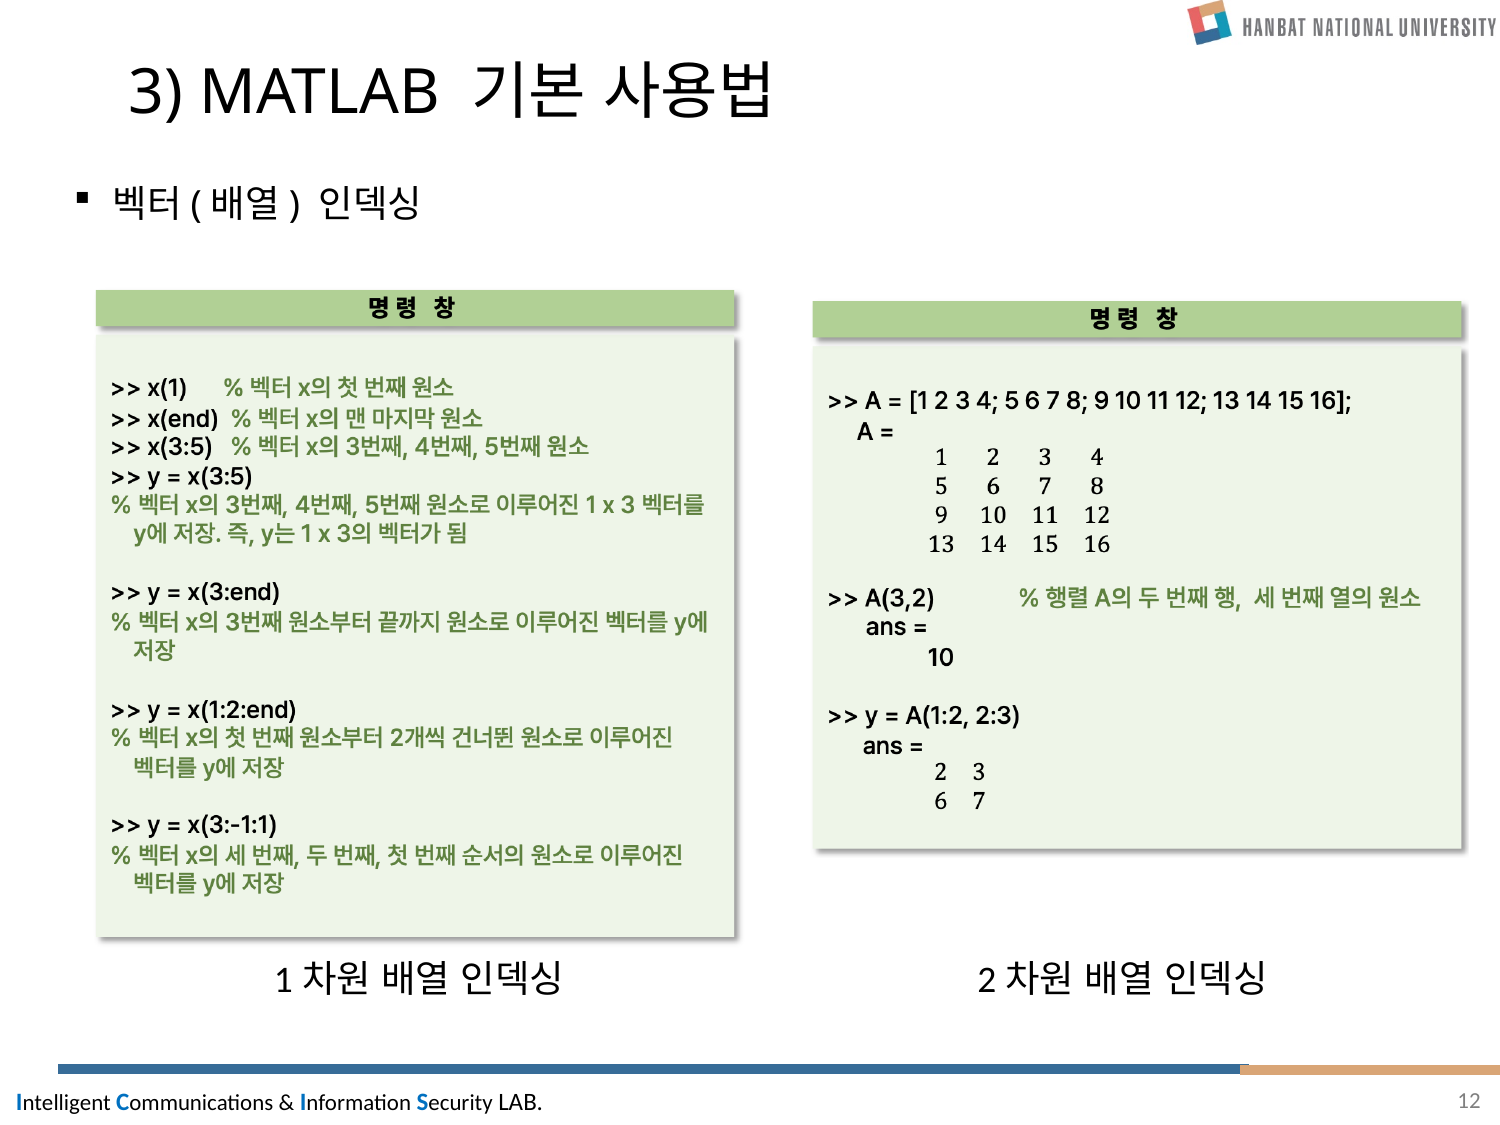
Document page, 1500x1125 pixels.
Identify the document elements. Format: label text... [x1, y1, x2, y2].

list 벡터(배열) 인덱싱 [59, 177, 1441, 1063]
text_box 1차원 배열 인덱싱 [259, 948, 580, 1008]
title 3) MATLAB 기본 사용법 [59, 29, 1441, 148]
text_box 2차원 배열 인덱싱 [962, 947, 1283, 1008]
picture [88, 282, 750, 948]
picture [807, 295, 1469, 858]
picture [1187, 0, 1496, 45]
slide_number 12 [1158, 1077, 1496, 1125]
